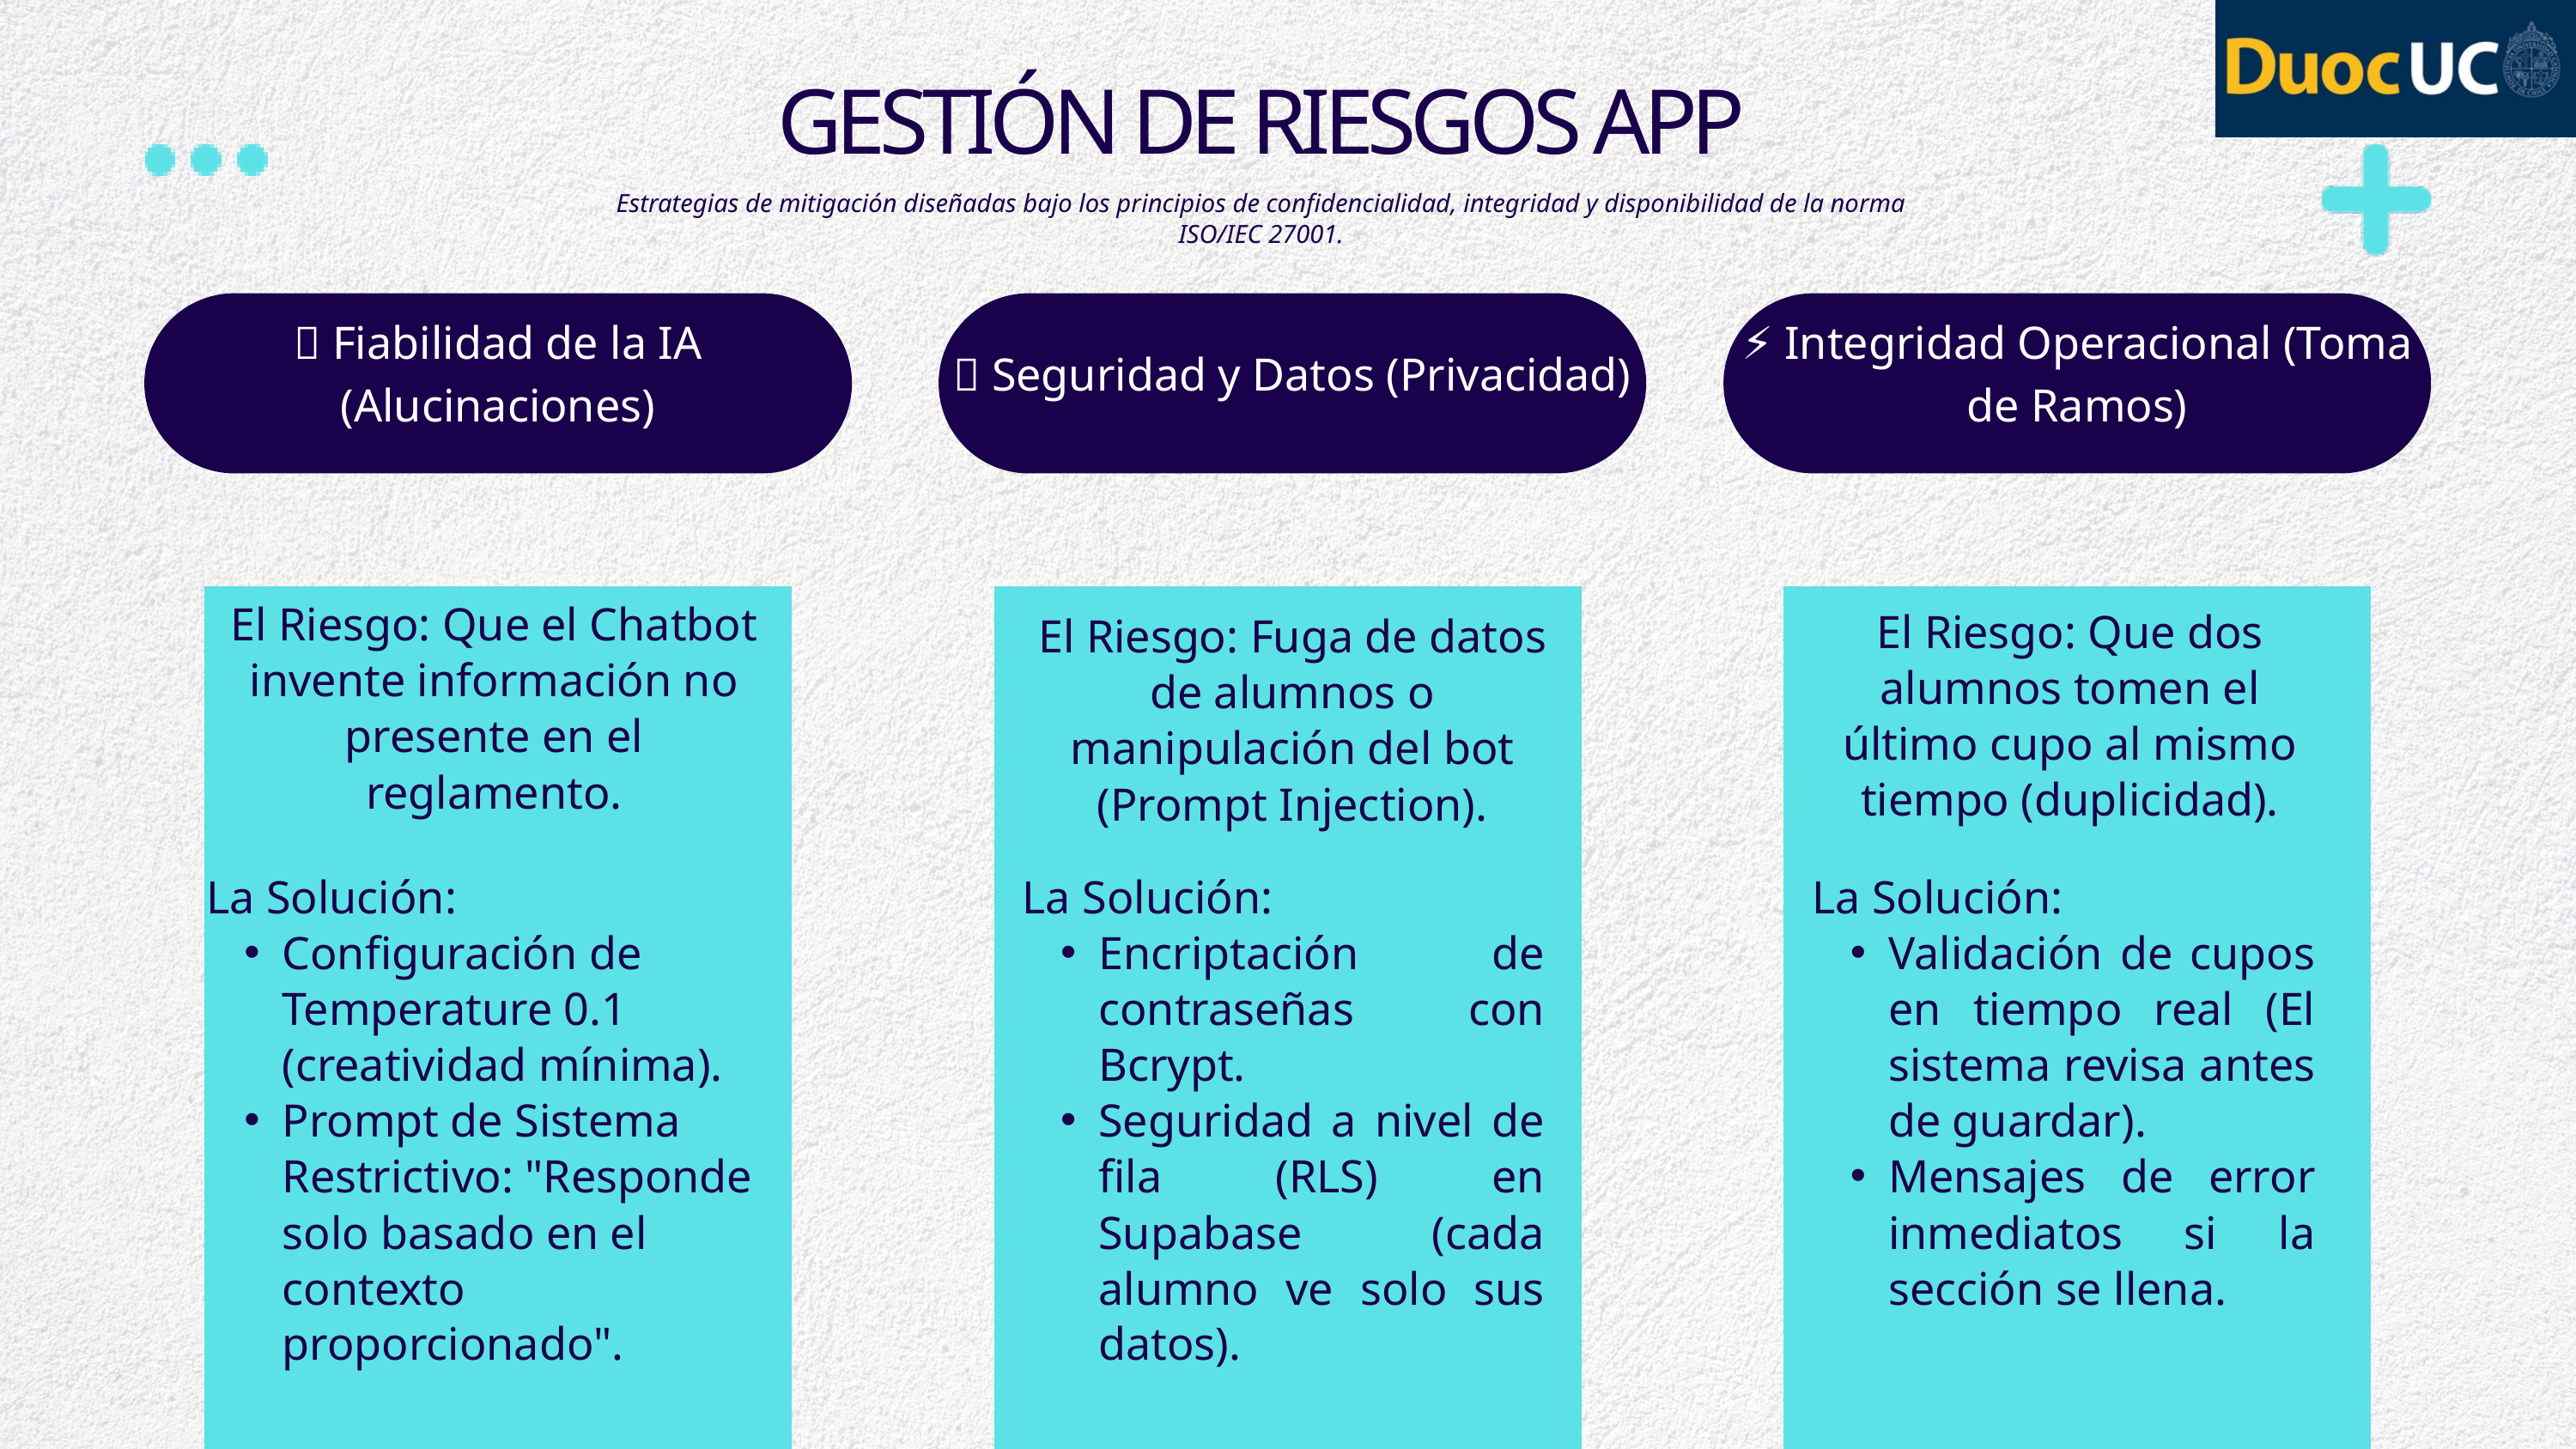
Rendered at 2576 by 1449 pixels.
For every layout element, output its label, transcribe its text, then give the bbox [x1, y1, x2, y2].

text_box Estrategias de mitigación diseñadas bajo los principios de confidencialidad, integridad y disponibilidad de la norma ISO/IEC 27001. [611, 185, 1911, 249]
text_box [938, 293, 1647, 474]
text_box [144, 144, 268, 176]
text_box [0, 0, 2576, 1449]
text_box [2321, 144, 2432, 257]
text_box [1722, 293, 2432, 474]
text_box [143, 293, 853, 474]
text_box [1783, 585, 2372, 1449]
text_box GESTIÓN DE RIESGOS APP [611, 102, 1911, 173]
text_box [993, 585, 1583, 1449]
text_box [2215, 0, 2576, 137]
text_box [204, 585, 793, 1449]
